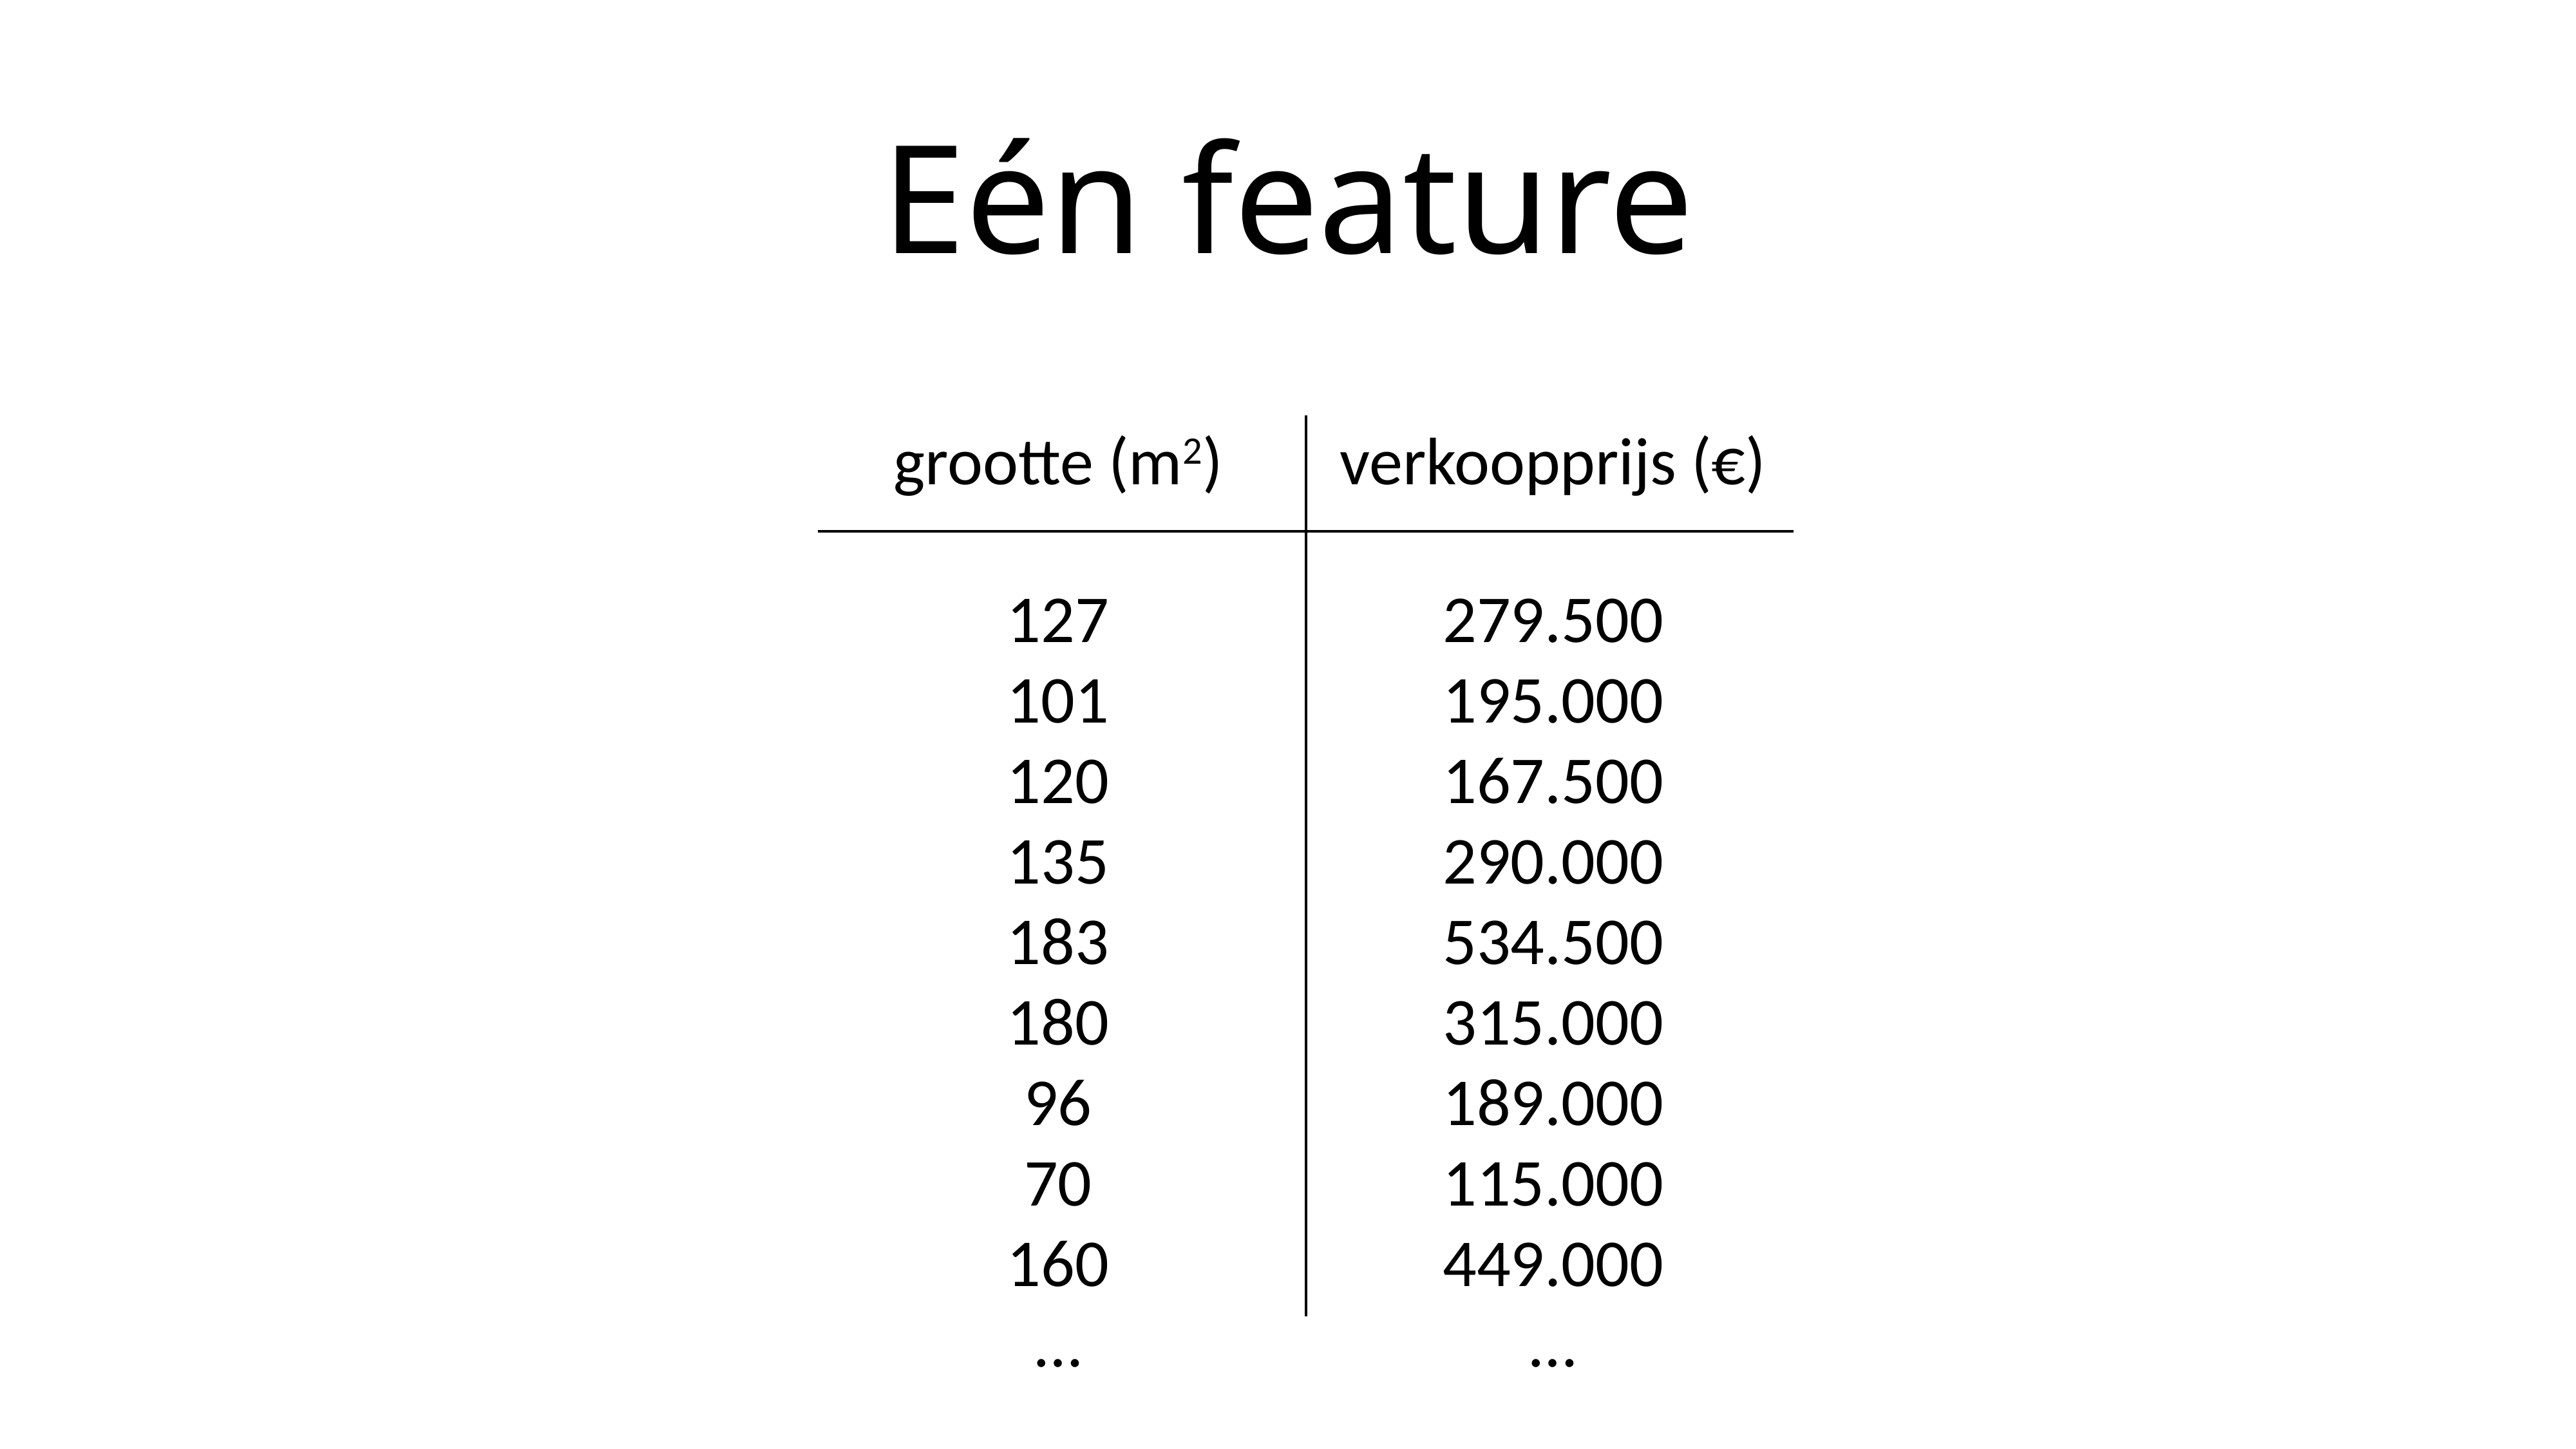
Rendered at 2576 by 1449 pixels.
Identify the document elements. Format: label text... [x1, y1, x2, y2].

text_box grootte (m2) [886, 410, 1231, 506]
title Eén feature [463, 33, 2113, 355]
text_box 279.500 195.000 167.500 290.000 534.500 315.000 189.000 115.000 449.000 … [1435, 568, 1671, 1388]
text_box 127 101 120 135 183 180 96 70 160 … [999, 568, 1117, 1388]
text_box verkoopprijs (€) [1332, 410, 1774, 506]
